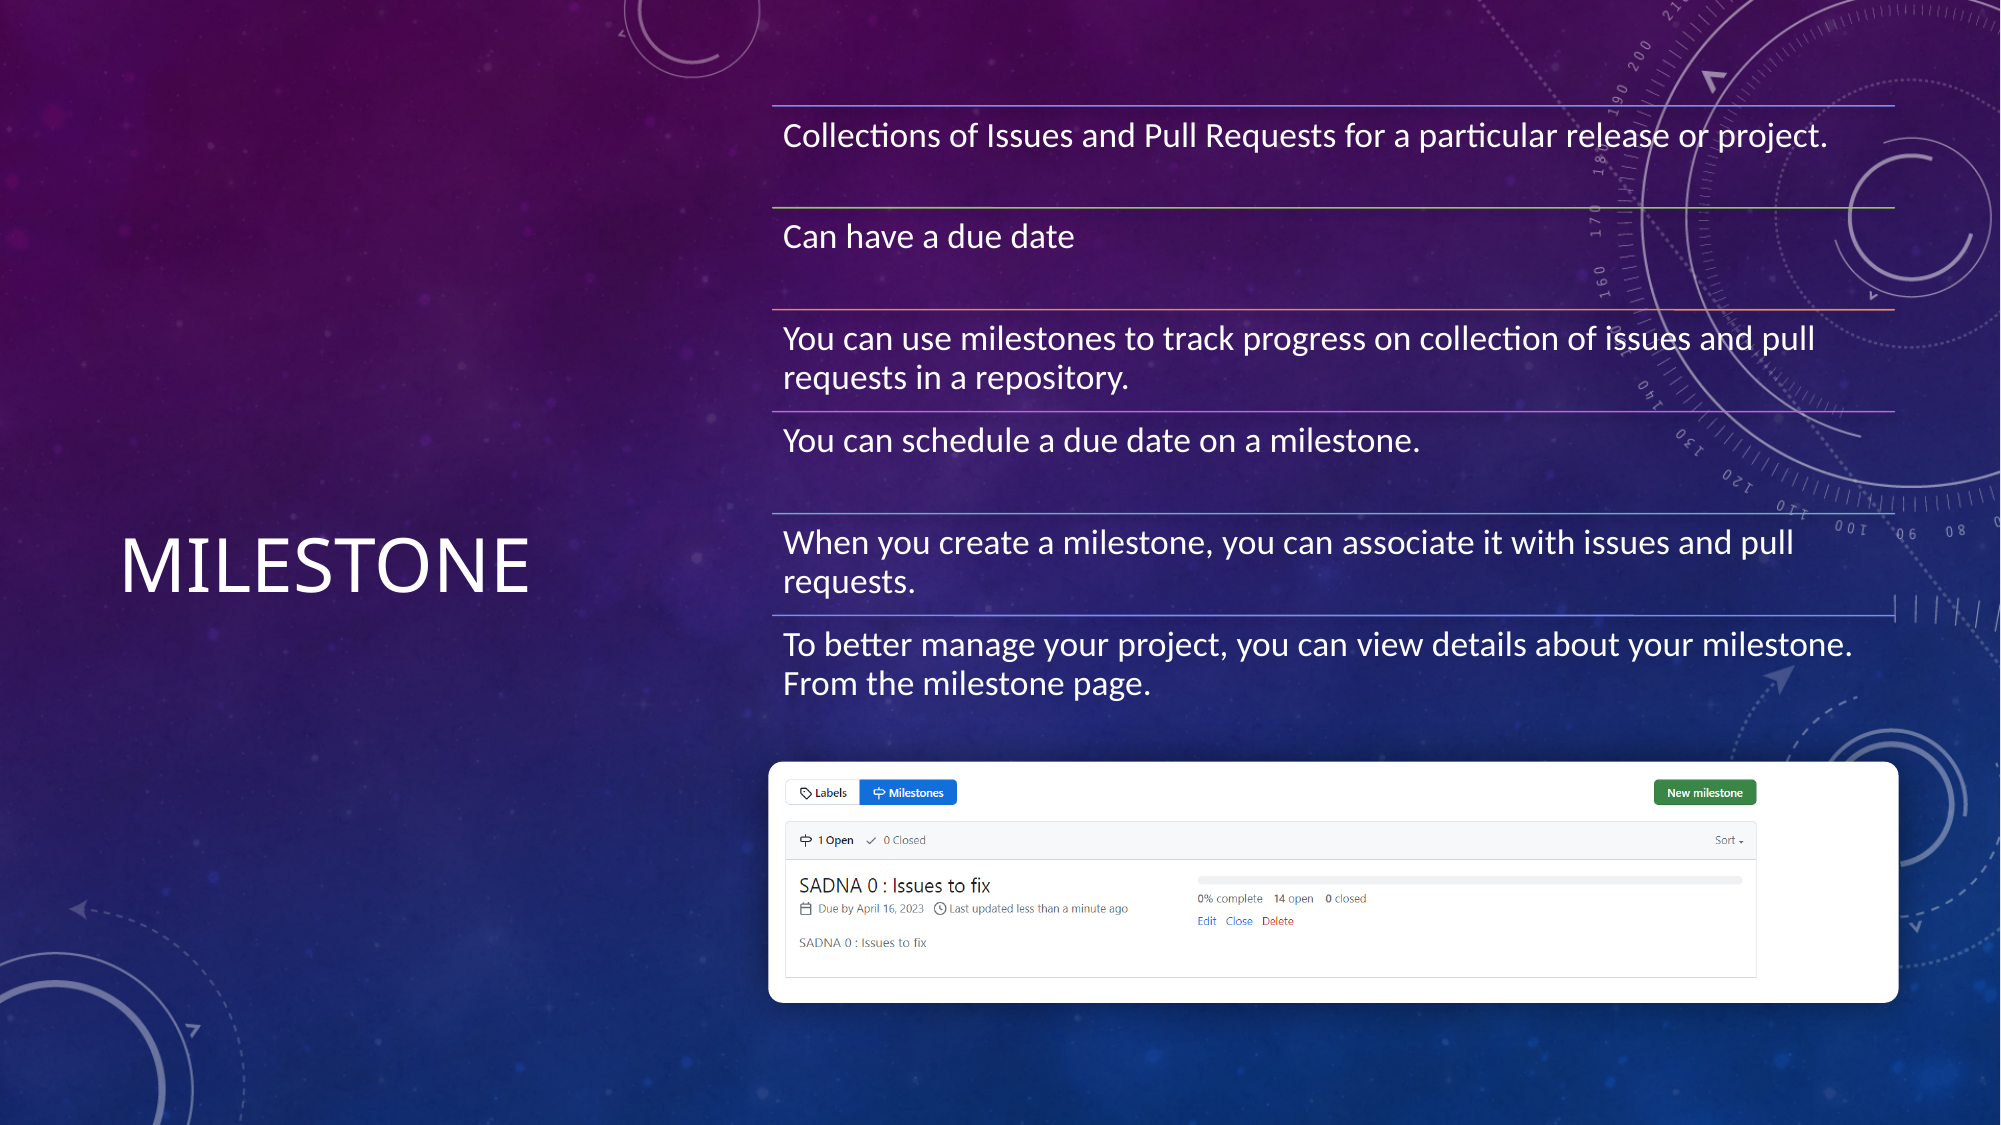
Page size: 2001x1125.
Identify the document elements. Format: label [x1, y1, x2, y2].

picture [0, 0, 2001, 1125]
text_box [772, 105, 1895, 718]
